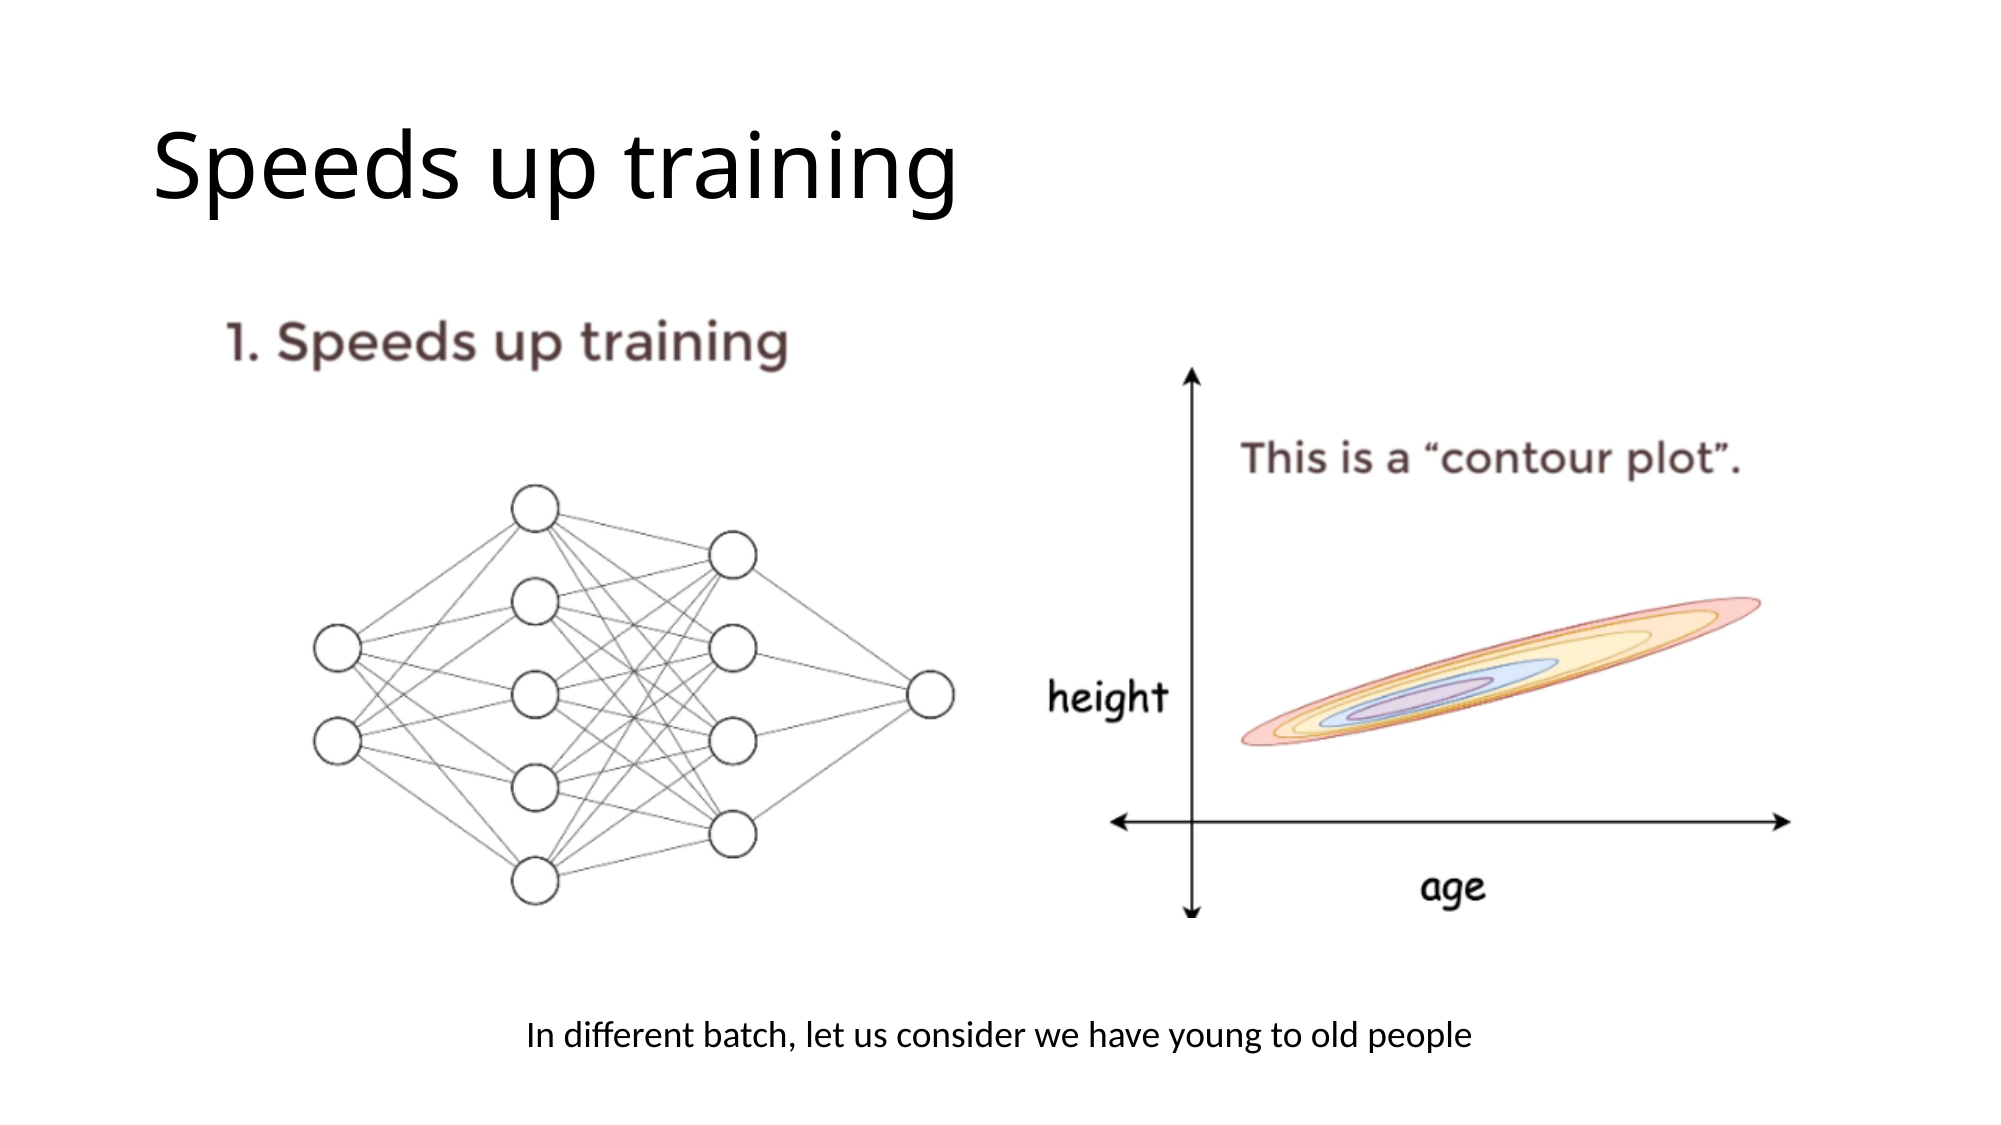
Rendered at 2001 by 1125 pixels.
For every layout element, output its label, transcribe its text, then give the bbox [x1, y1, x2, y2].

title Speeds up training [137, 59, 1863, 278]
picture [188, 277, 1811, 918]
text_box In different batch, let us consider we have young to old people [511, 1002, 1489, 1063]
